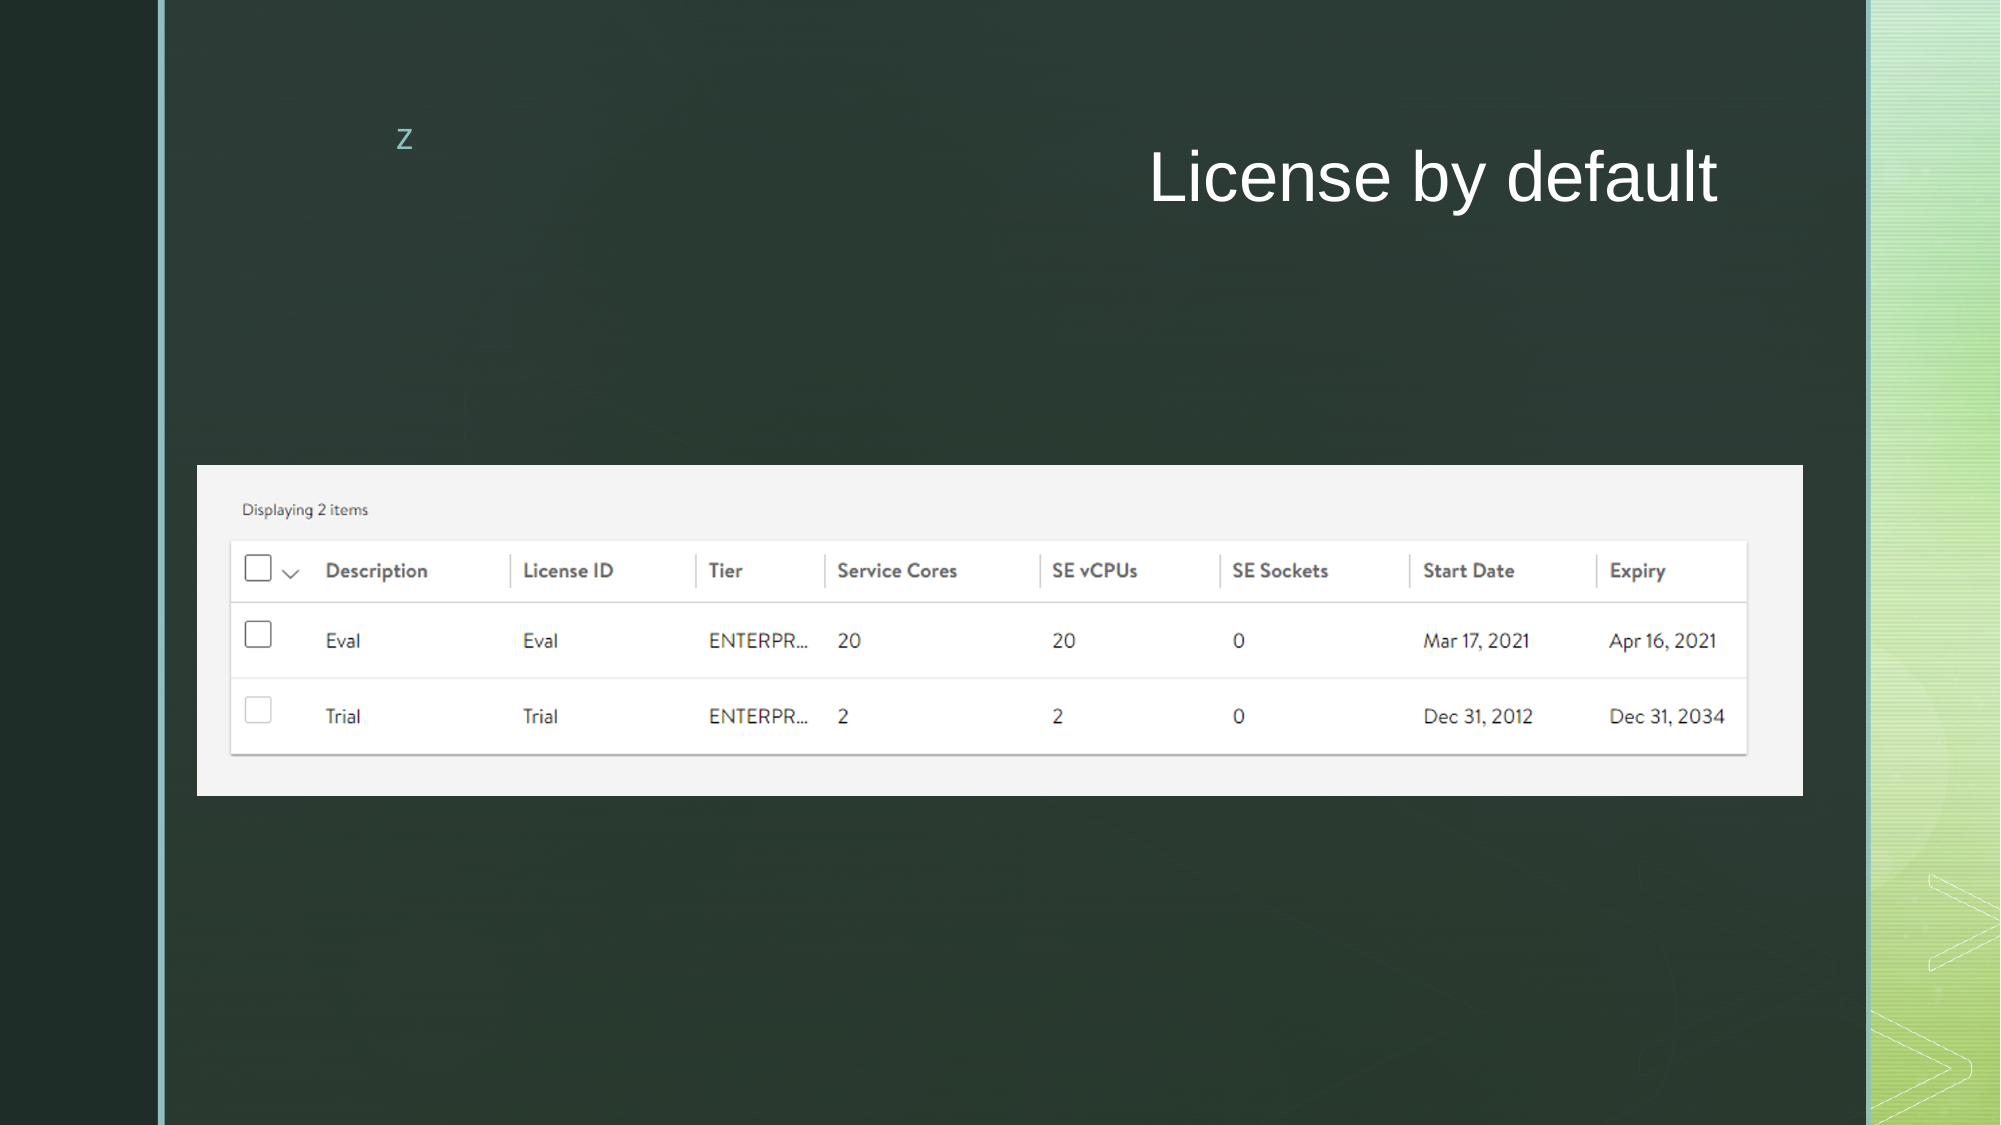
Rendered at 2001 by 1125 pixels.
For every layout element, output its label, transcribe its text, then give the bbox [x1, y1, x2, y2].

title License by default [428, 132, 1734, 310]
picture [197, 465, 1803, 796]
picture [1871, 0, 2001, 1125]
